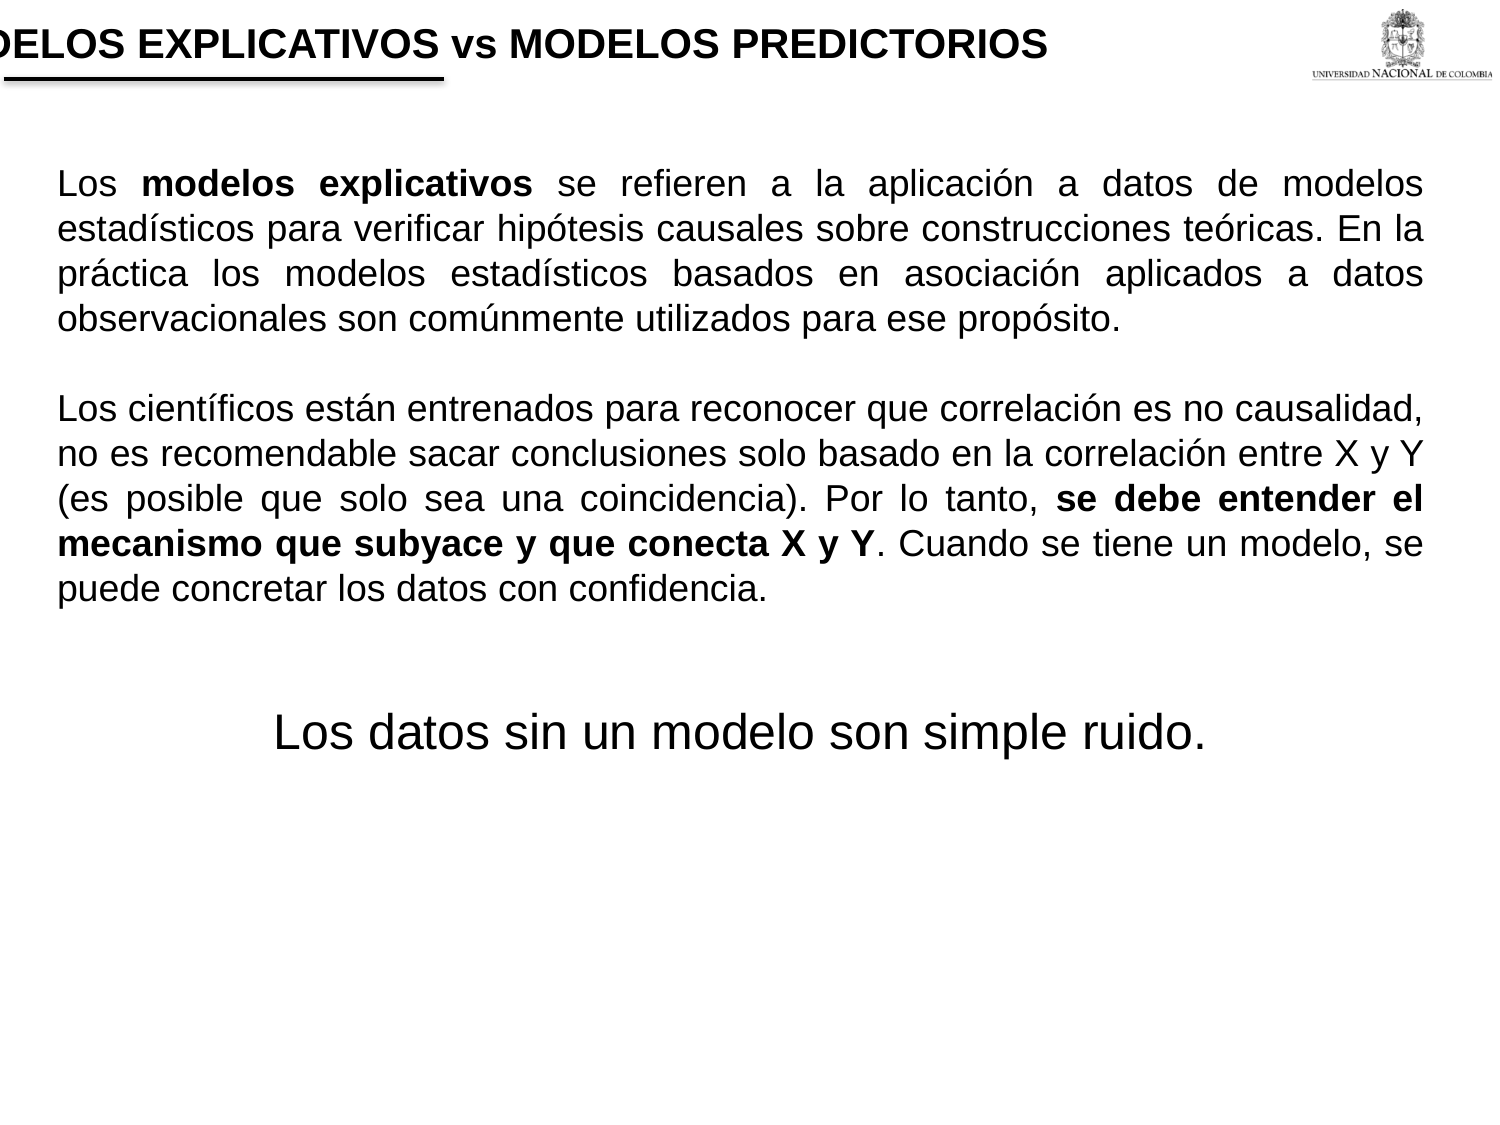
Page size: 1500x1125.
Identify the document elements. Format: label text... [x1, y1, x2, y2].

picture [1311, 9, 1493, 82]
text_box MODELOS EXPLICATIVOS vs MODELOS PREDICTORIOS [0, 9, 1064, 75]
text_box Los modelos explicativos se refieren a la aplicación a datos de modelos estadísticos para verificar hipótesis causales sobre construcciones teóricas. En la práctica los modelos estadísticos basados en asociación aplicados a datos observacionales son comúnmente utilizados para ese propósito. Los científicos están entrenados para reconocer que correlación es no causalidad, no es recomendable sacar conclusiones solo basado en la correlación entre X y Y (es posible que solo sea una coincidencia). Por lo tanto, se debe entender el mecanismo que subyace y que conecta X y Y. Cuando se tiene un modelo, se puede concretar los datos con confidencia. Los datos sin un modelo son simple ruido. [42, 152, 1439, 812]
